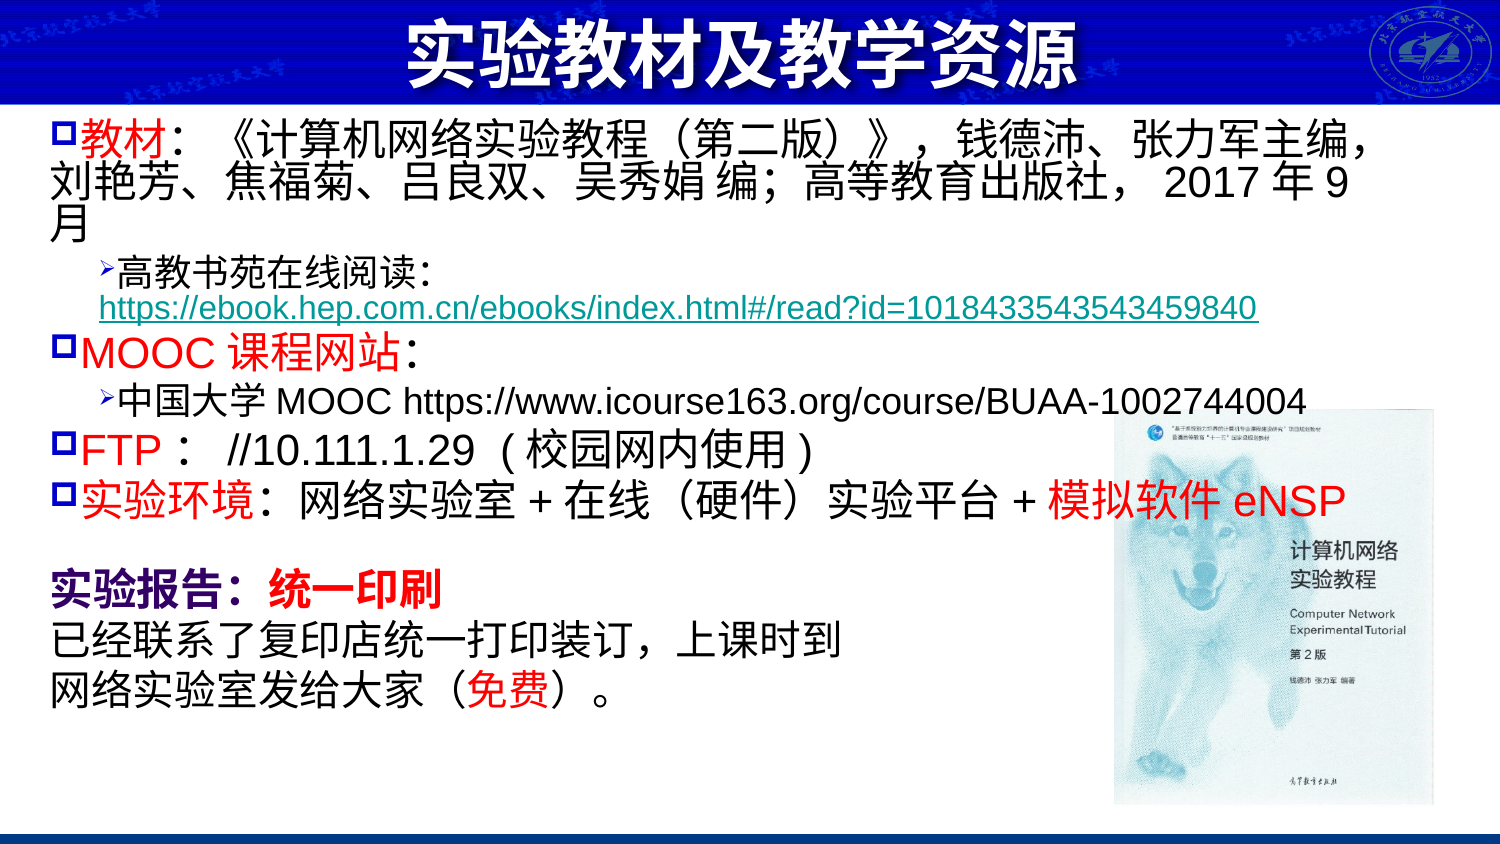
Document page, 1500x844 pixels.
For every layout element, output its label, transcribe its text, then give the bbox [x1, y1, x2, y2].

text_box [488, 124, 1500, 158]
text_box [487, 62, 1500, 124]
picture [0, 834, 1500, 844]
picture [1114, 409, 1436, 807]
title 实验教材及教学资源 [295, 6, 1187, 99]
list 教材：《计算机网络实验教程（第二版）》，钱德沛、张力军主编，刘艳芳、焦福菊、吕良双、吴秀娟 编；高等教育出版社，2017年9月 高教书苑在线阅读：https://ebook.hep.com.cn/ebooks/index.html#/read?id=1018433543543459840 MOOC课程网站： 中国大学MOOC https://www.icourse163.org/course/BUAA-1002744004 FTP：//10.111.1.29 (校园网内使用) 实验环境：网络实验室+在线（硬件）实验平台+模拟软件eNSP [34, 114, 1413, 555]
text_box 实验报告：统一印刷 已经联系了复印店统一打印装订，上课时到网络实验室发给大家（免费）。 [34, 554, 890, 722]
